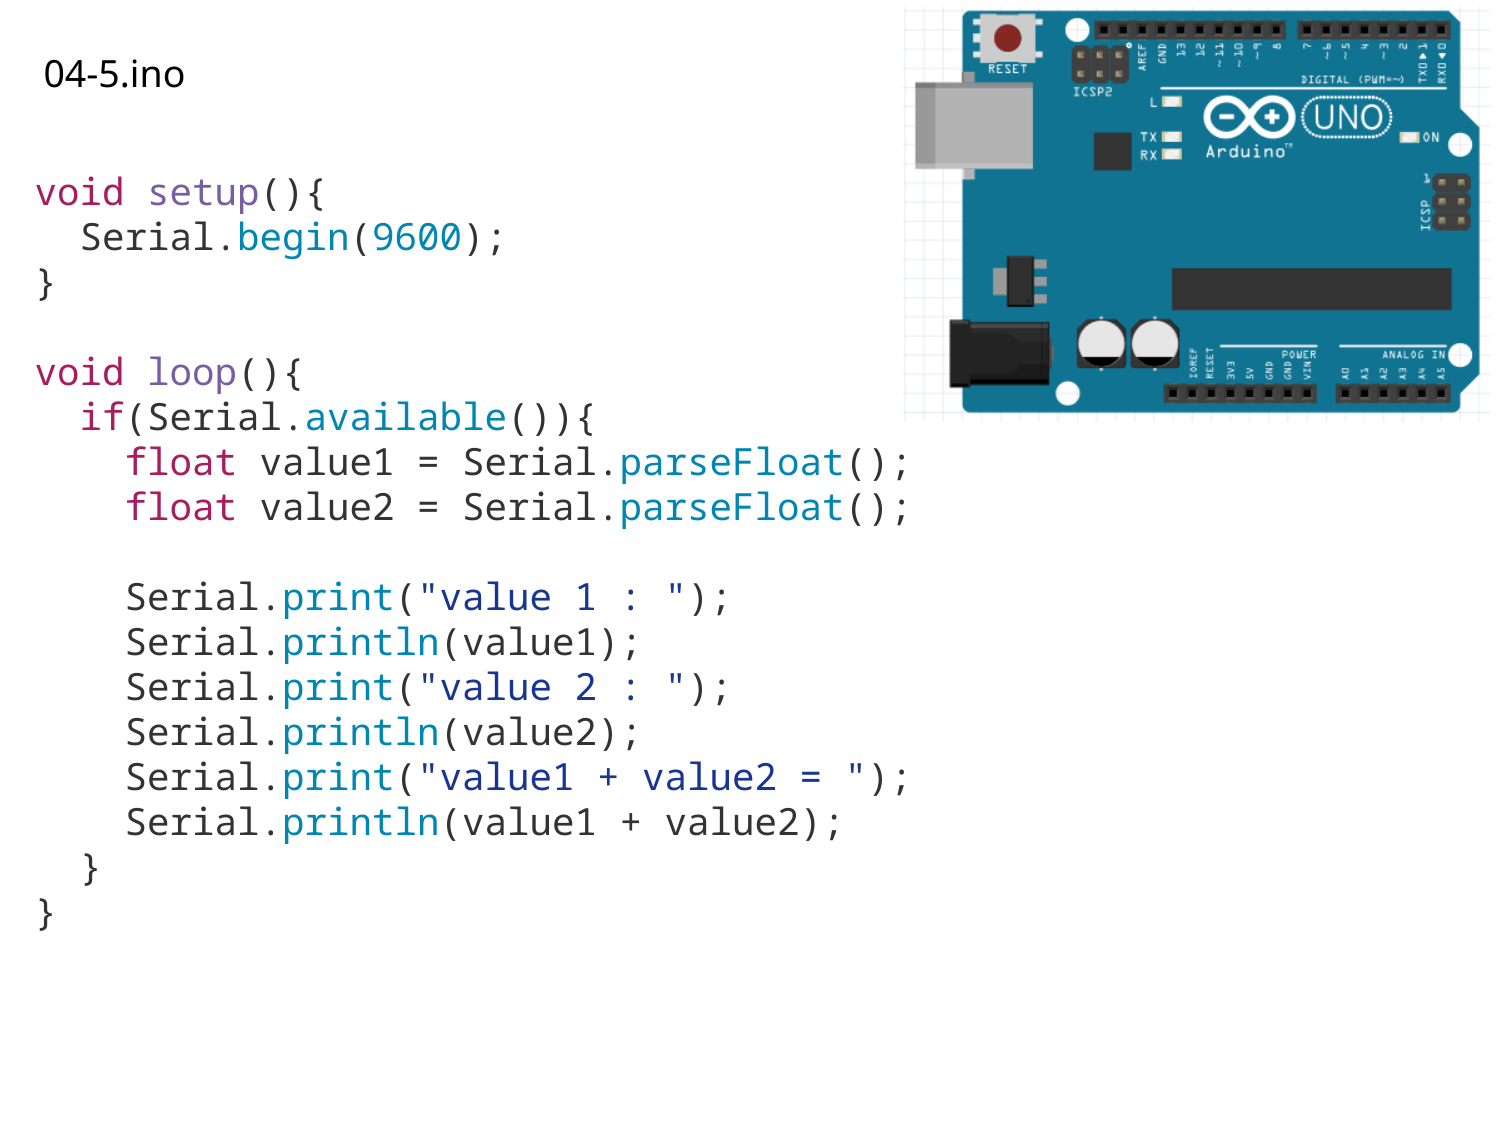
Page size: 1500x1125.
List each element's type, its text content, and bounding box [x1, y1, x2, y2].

text_box 04-5.ino [28, 42, 201, 103]
picture [903, 7, 1491, 423]
text_box void setup(){ Serial.begin(9600); } void loop(){ if(Serial.available()){ float value1 = Serial.parseFloat(); float value2 = Serial.parseFloat(); Serial.print("value 1 : "); Serial.println(value1); Serial.print("value 2 : "); Serial.println(value2); Serial.print("value1 + value2 = "); Serial.println(value1 + value2); } } [19, 160, 927, 941]
